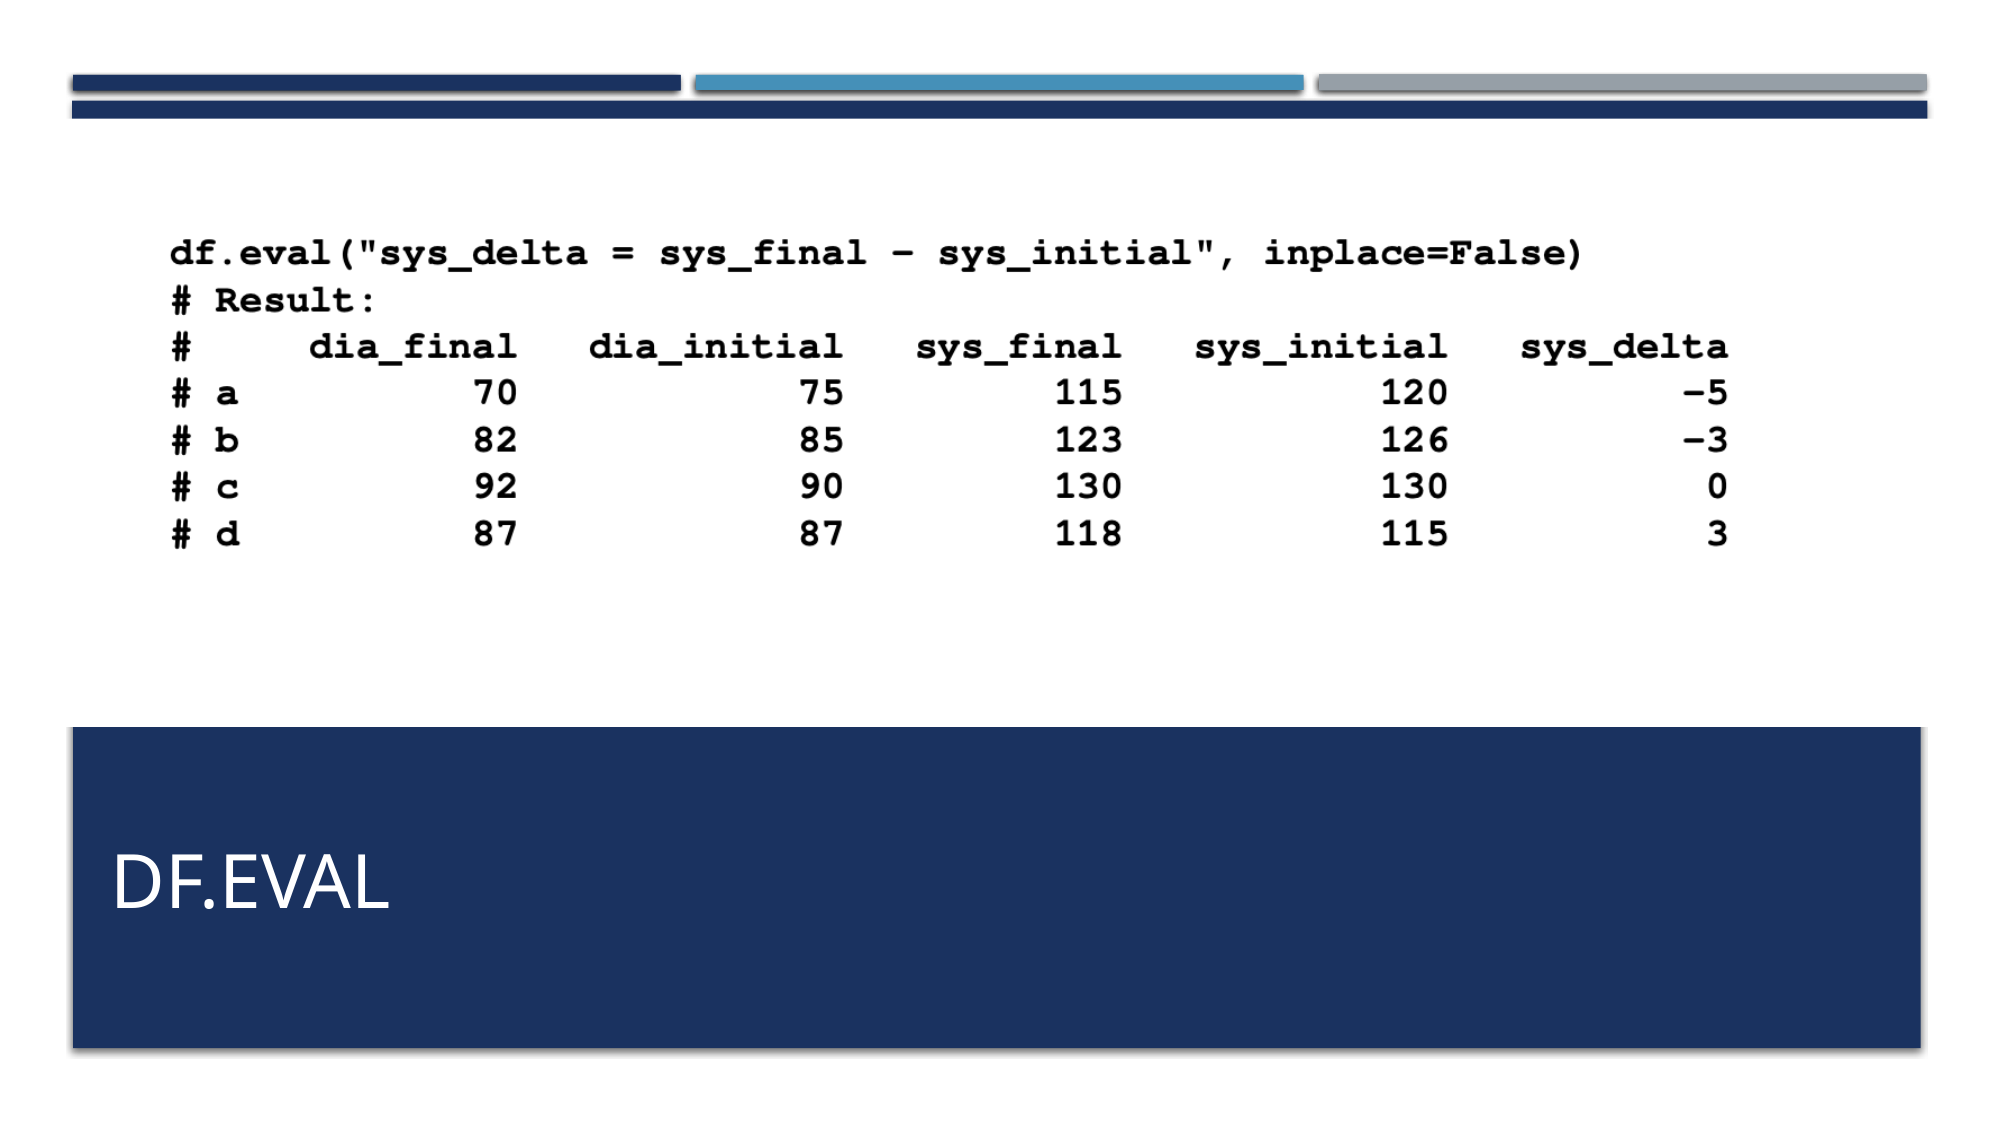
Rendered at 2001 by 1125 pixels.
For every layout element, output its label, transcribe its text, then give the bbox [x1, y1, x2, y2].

title Df.eval [95, 756, 1899, 932]
text_box [695, 74, 1304, 91]
text_box [72, 74, 682, 92]
text_box [72, 729, 1922, 1049]
text_box [1318, 73, 1928, 92]
text_box [0, 117, 2000, 729]
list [72, 202, 1925, 620]
